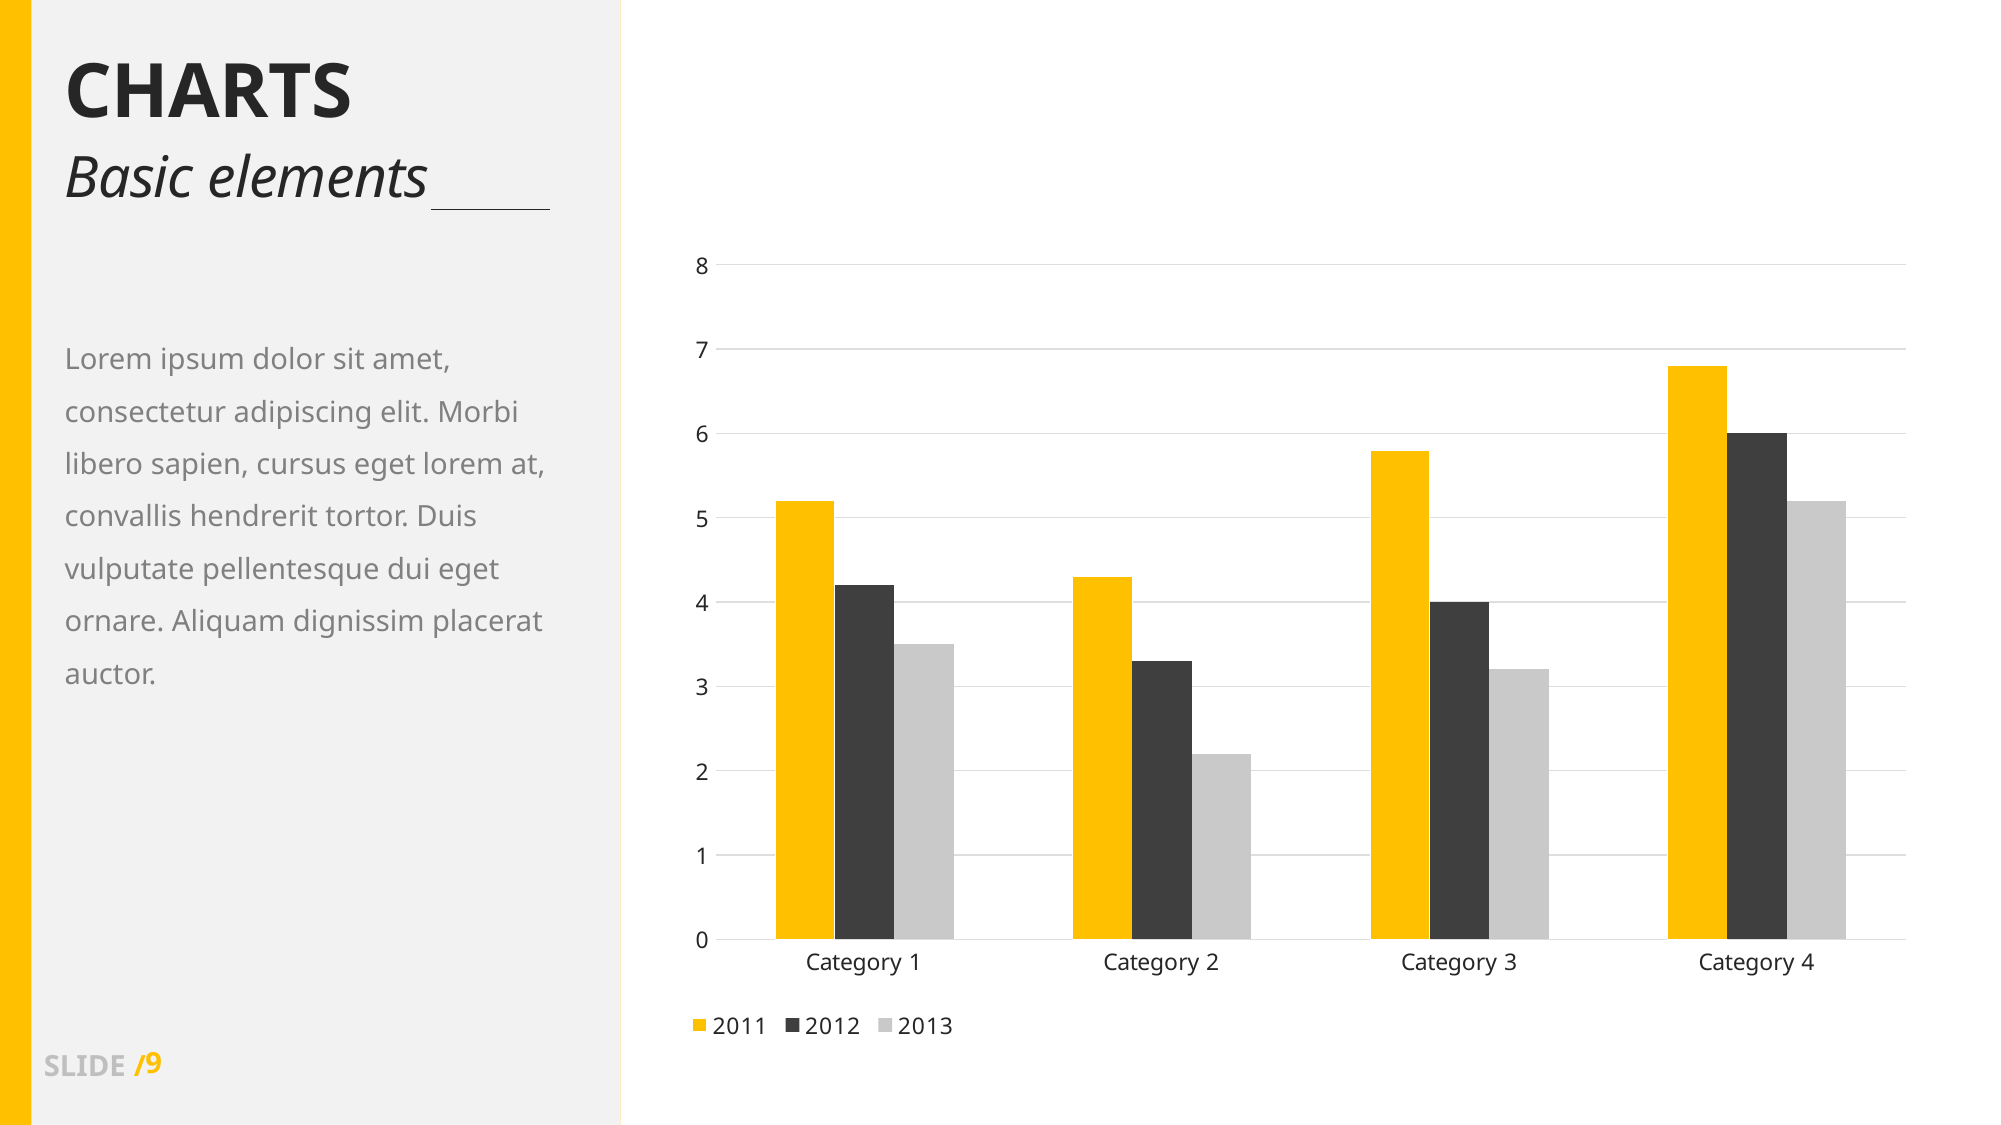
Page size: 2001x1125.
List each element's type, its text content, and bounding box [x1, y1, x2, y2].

text_box Lorem ipsum dolor sit amet, consectetur adipiscing elit. Morbi libero sapien, cursus eget lorem at, convallis hendrerit tortor. Duis vulputate pellentesque dui eget ornare. Aliquam dignissim placerat auctor. [64, 322, 591, 473]
text_box Charts [64, 42, 591, 134]
slide_number 9 [145, 1046, 205, 1083]
chart [670, 232, 1932, 1047]
text_box Basic elements [64, 140, 591, 210]
